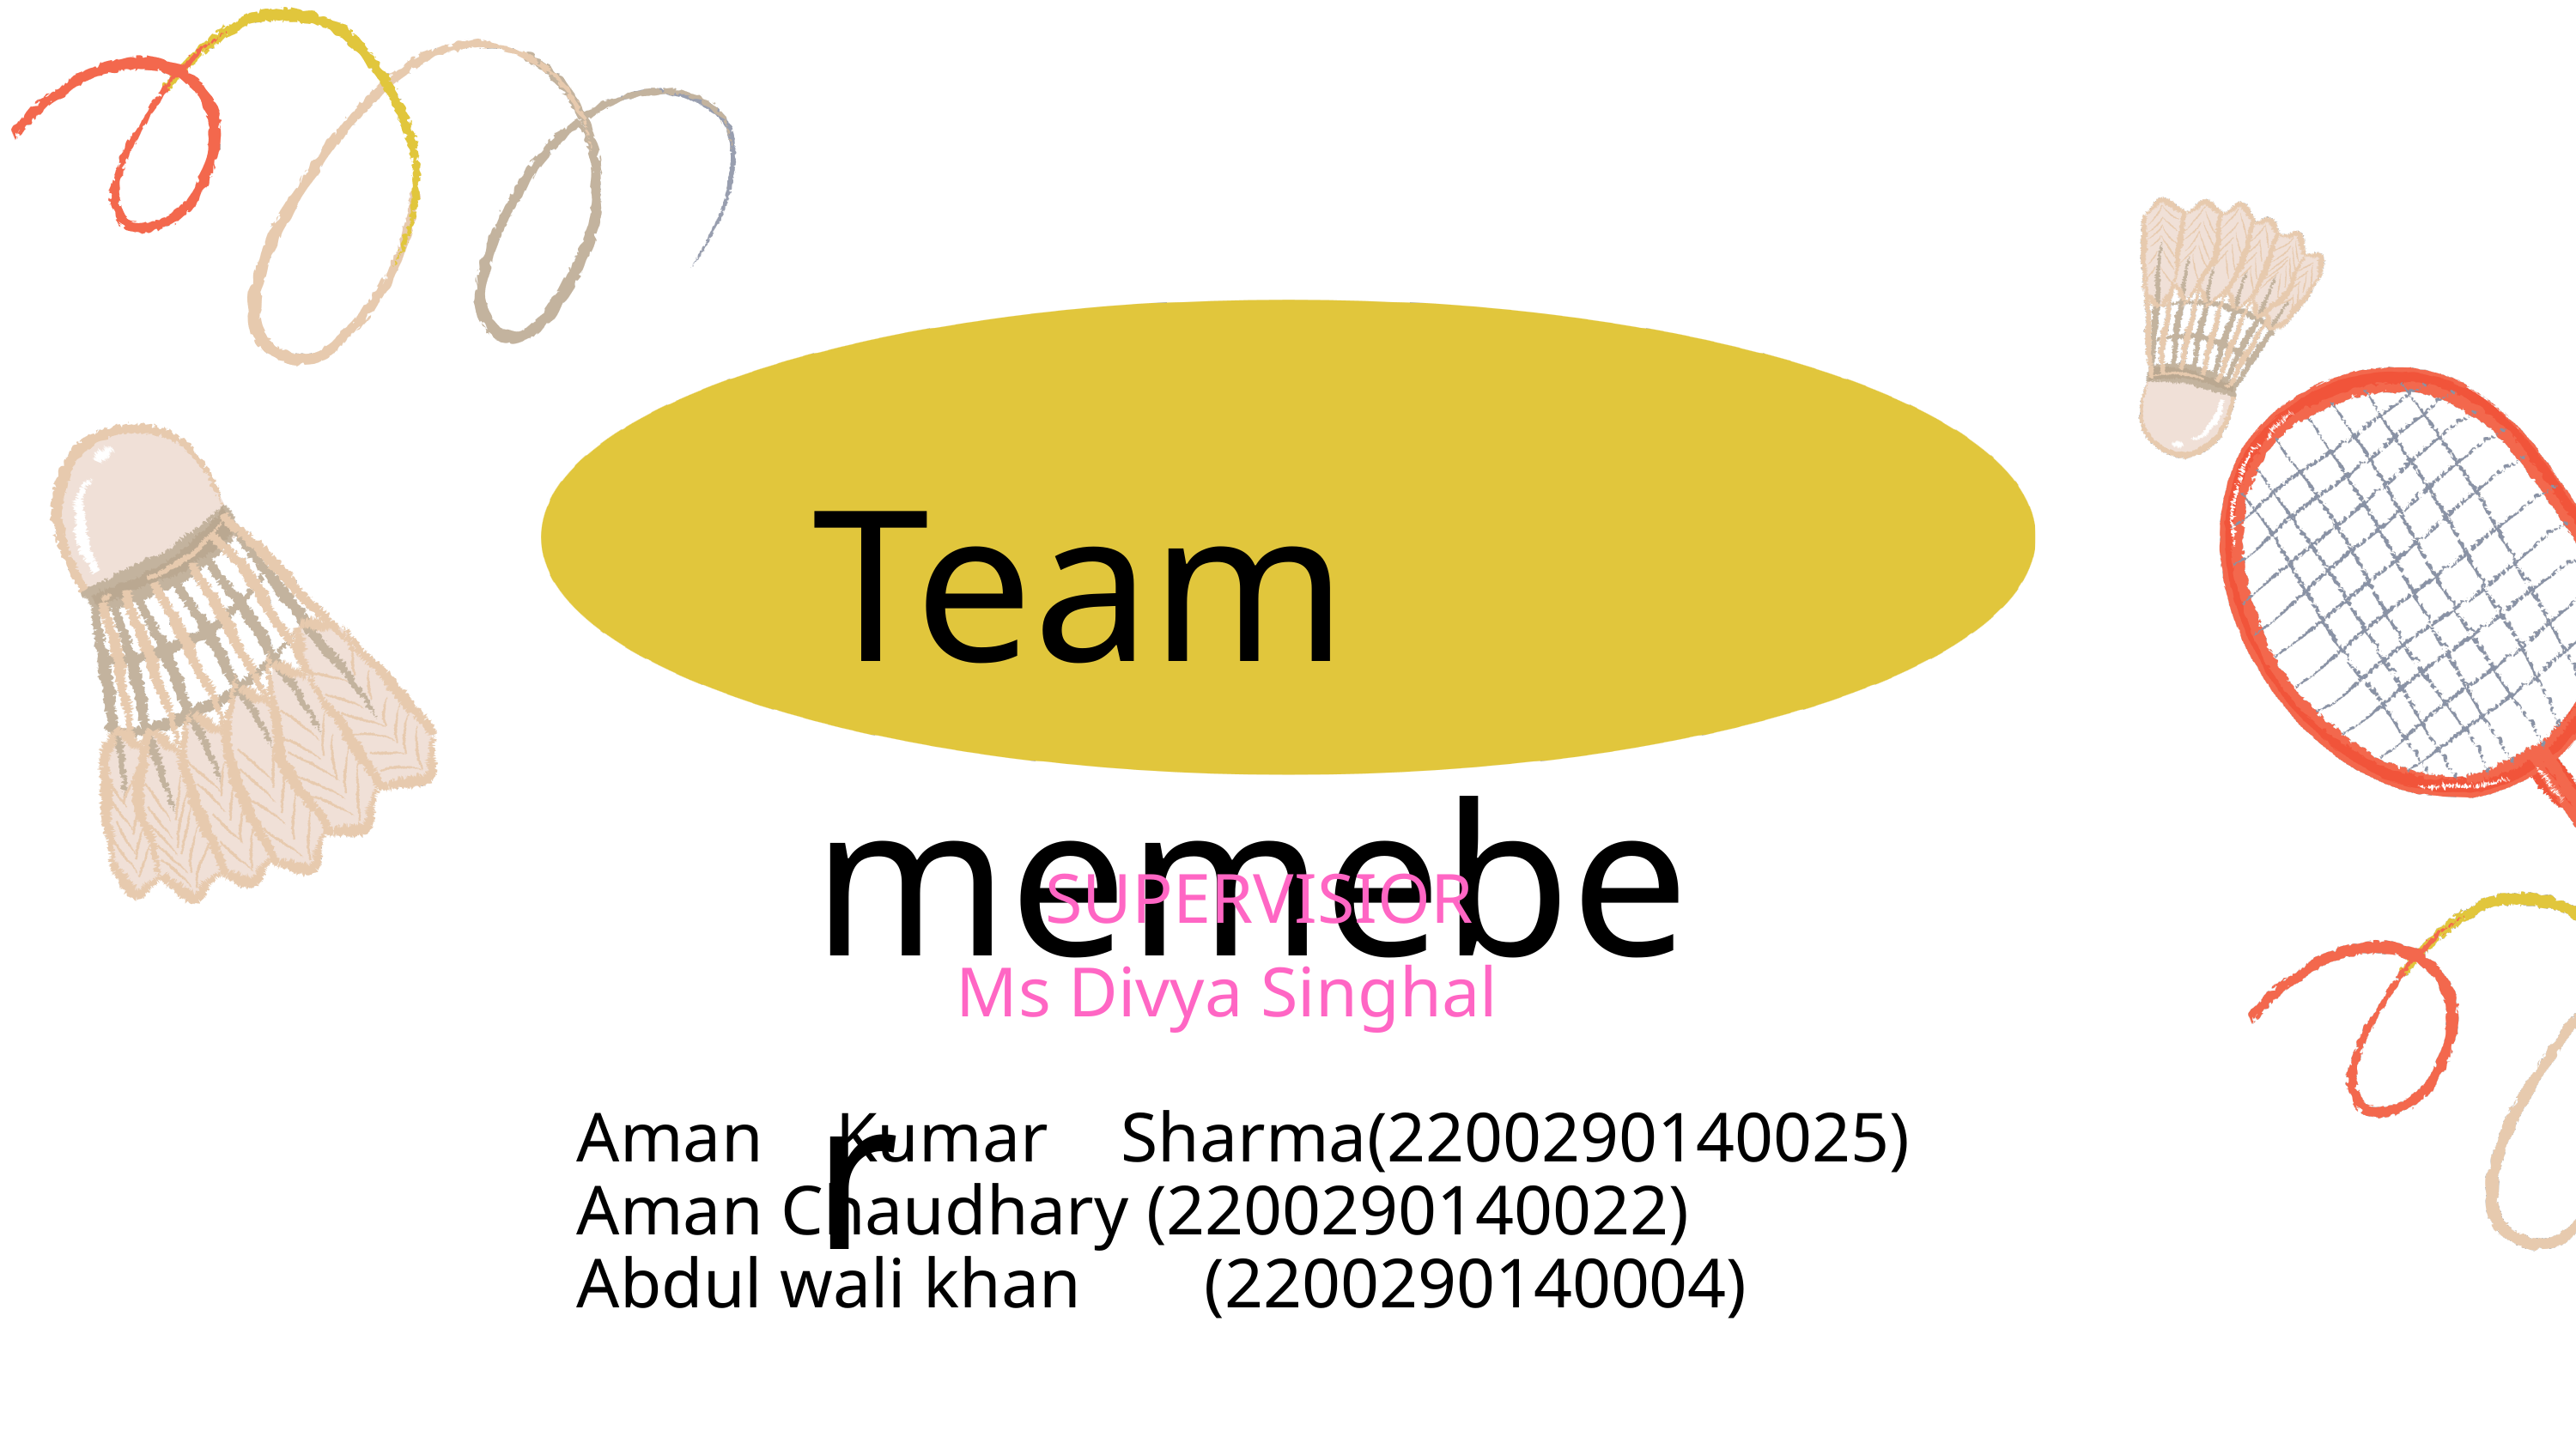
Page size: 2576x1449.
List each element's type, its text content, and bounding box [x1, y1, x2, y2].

text_box SUPERVISIOR Ms Divya Singhal [956, 842, 1563, 1031]
text_box [0, 0, 2044, 913]
text_box Team memeber [812, 409, 1763, 1102]
text_box [2129, 187, 2576, 1449]
text_box Aman Kumar Sharma(2200290140025) Aman Chaudhary (2200290140022) Abdul wali khan (2200290140004) [576, 1102, 1911, 1321]
